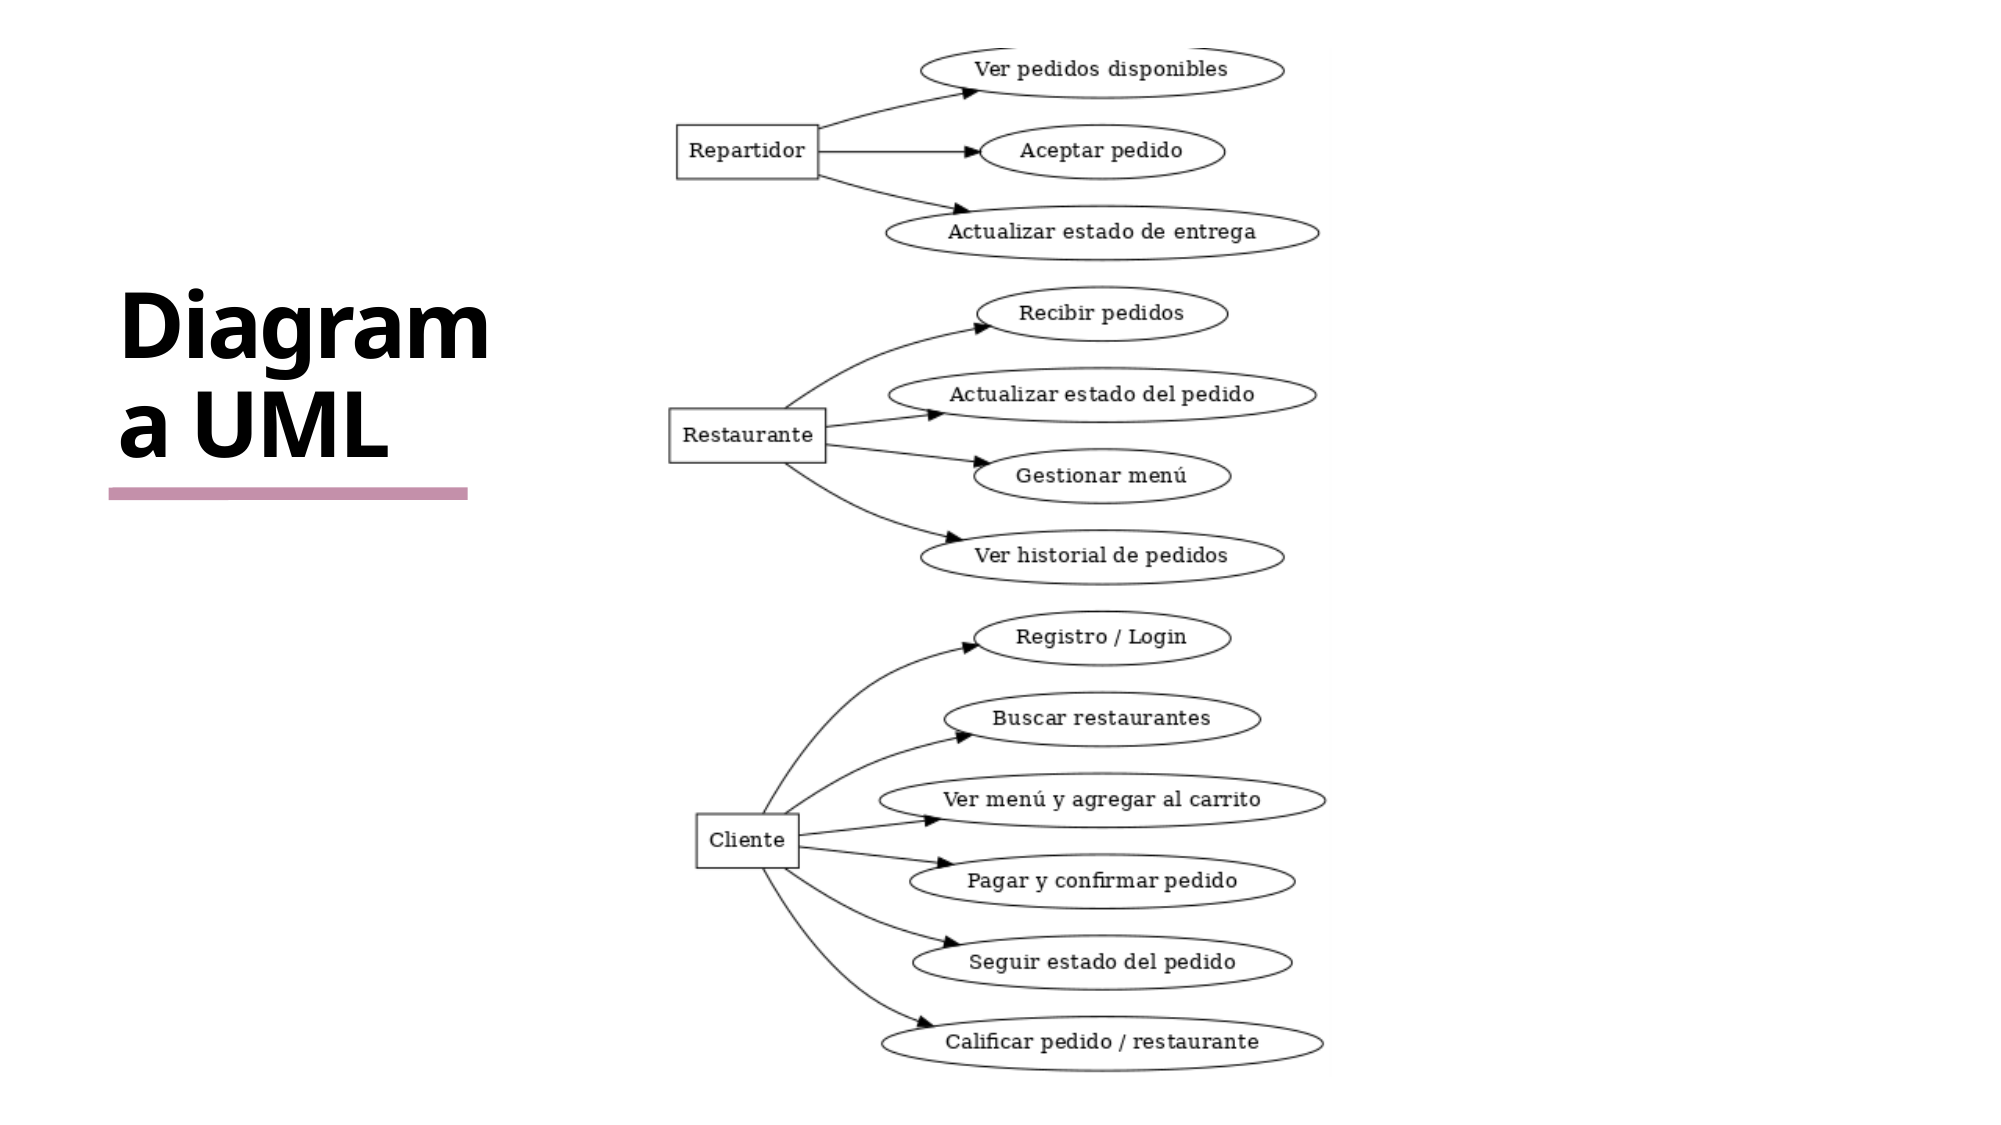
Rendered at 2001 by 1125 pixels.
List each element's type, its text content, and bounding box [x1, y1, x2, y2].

picture [667, 48, 1332, 1077]
title Diagrama UML [102, 272, 523, 490]
